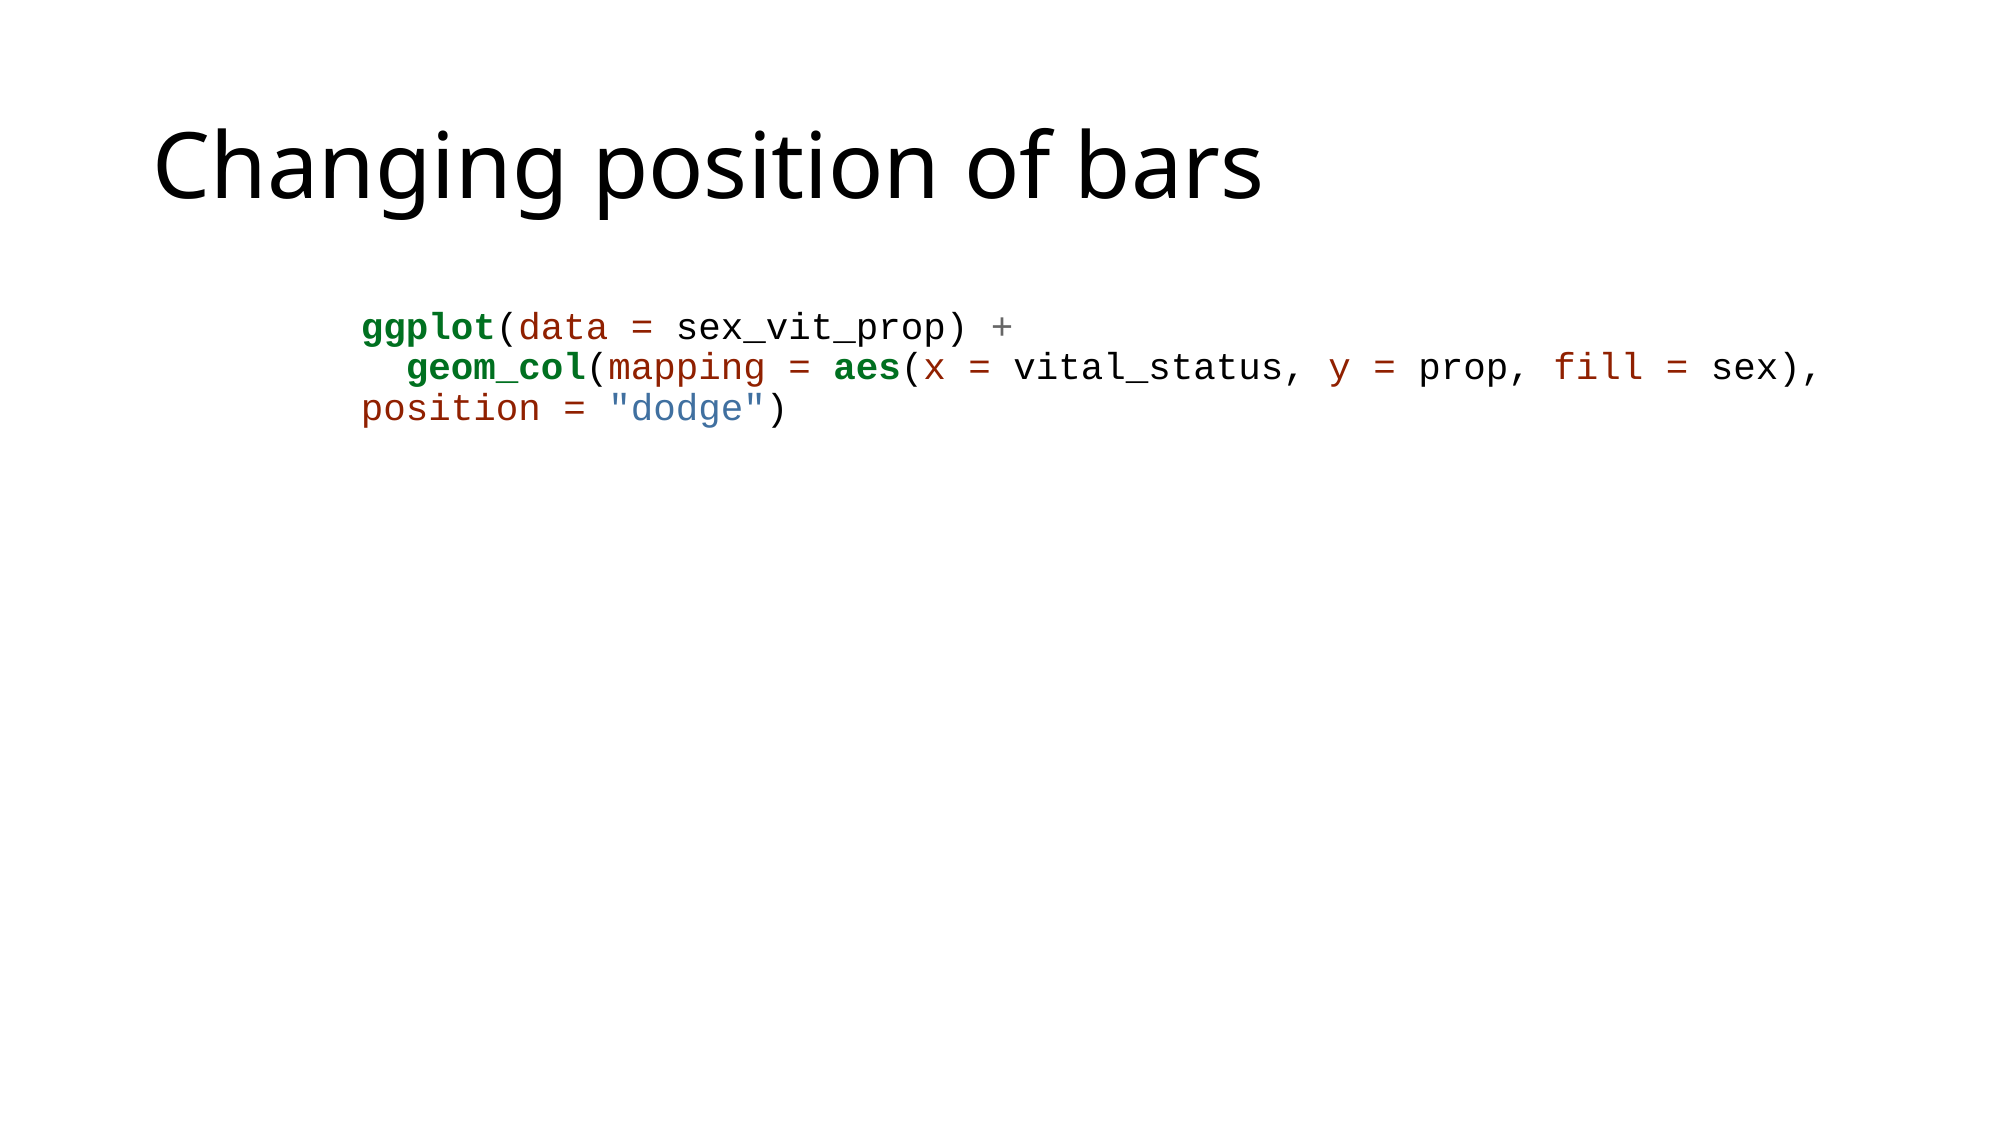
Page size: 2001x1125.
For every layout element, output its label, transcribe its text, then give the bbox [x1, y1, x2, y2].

list ggplot(data = sex_vit_prop) + geom_col(mapping = aes(x = vital_status, y = prop, fill = sex), position = "dodge") [137, 299, 1863, 1014]
title Changing position of bars [137, 59, 1863, 278]
